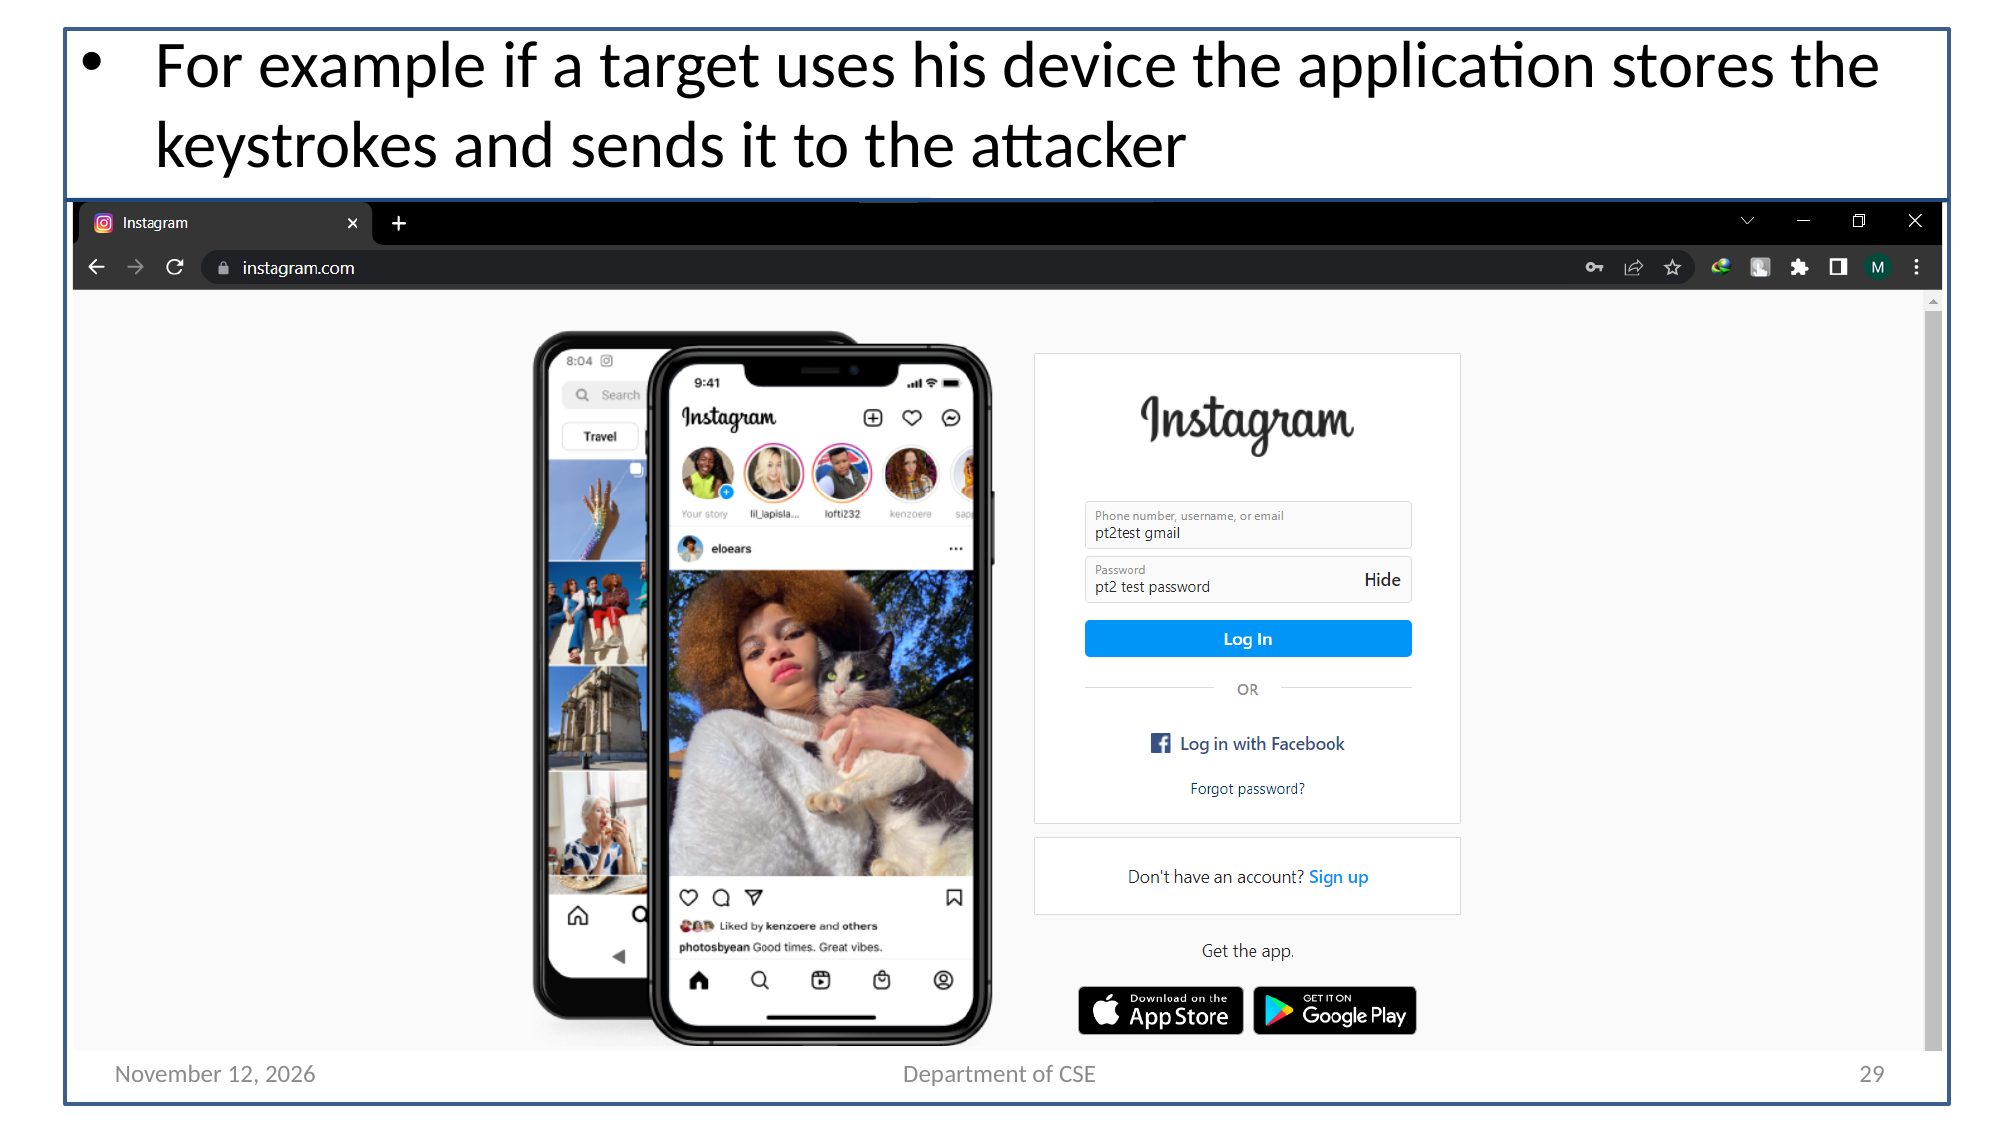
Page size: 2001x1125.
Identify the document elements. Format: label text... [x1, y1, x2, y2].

title For example if a target uses his device the application stores the keystrokes and sends it to the attacker [65, 37, 1900, 244]
slide_number 29 [1433, 1062, 1900, 1103]
picture [72, 202, 1943, 1051]
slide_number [99, 1062, 567, 1103]
footer Department of CSE [683, 1062, 1317, 1103]
